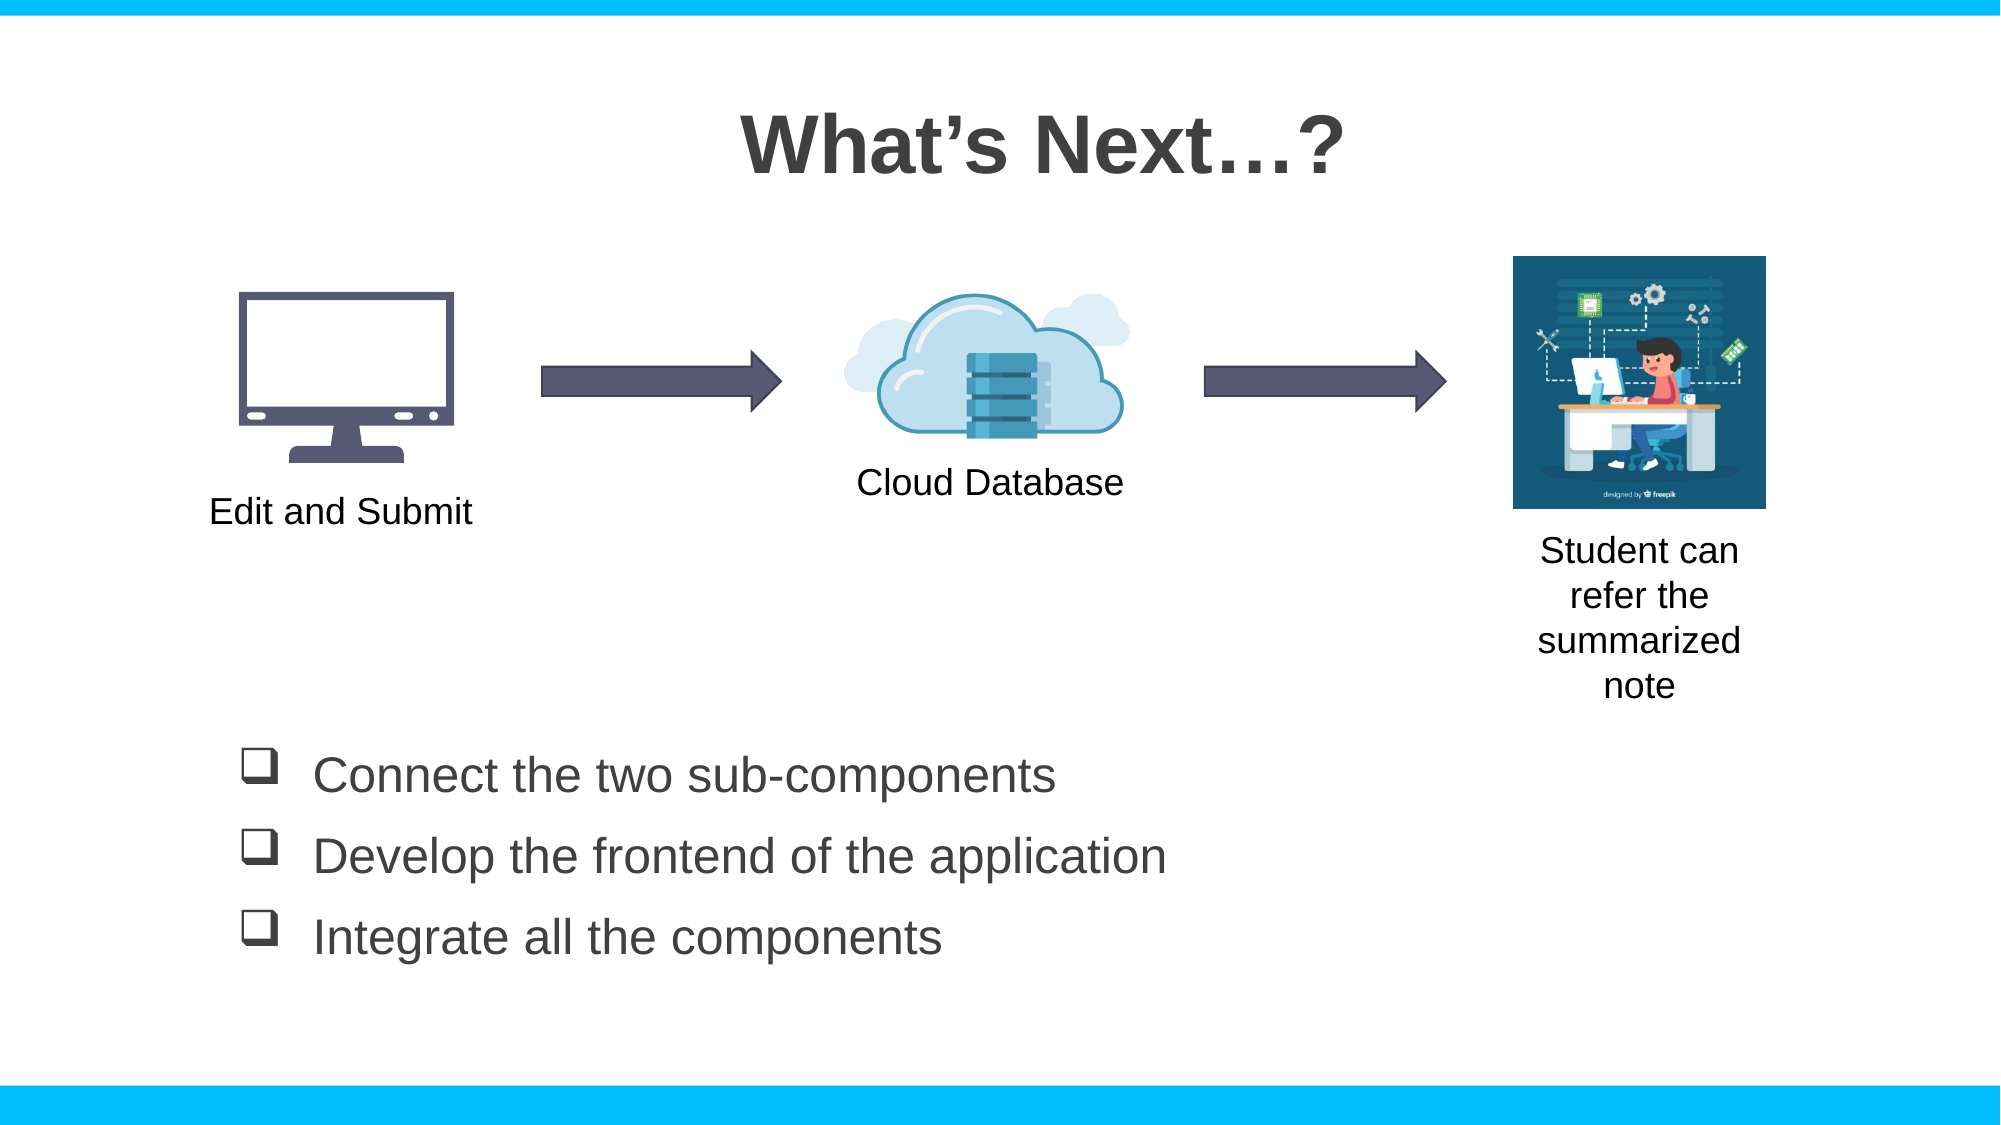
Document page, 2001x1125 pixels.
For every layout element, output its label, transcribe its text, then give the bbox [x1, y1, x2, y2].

text_box [541, 349, 783, 413]
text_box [194, 291, 499, 541]
text_box [1205, 349, 1448, 413]
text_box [824, 240, 1205, 521]
list Connect the two sub-components Develop the frontend of the application Integrate all the components [222, 687, 1824, 1020]
text_box What’s Next…? [322, 86, 1766, 208]
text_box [1489, 256, 1790, 716]
